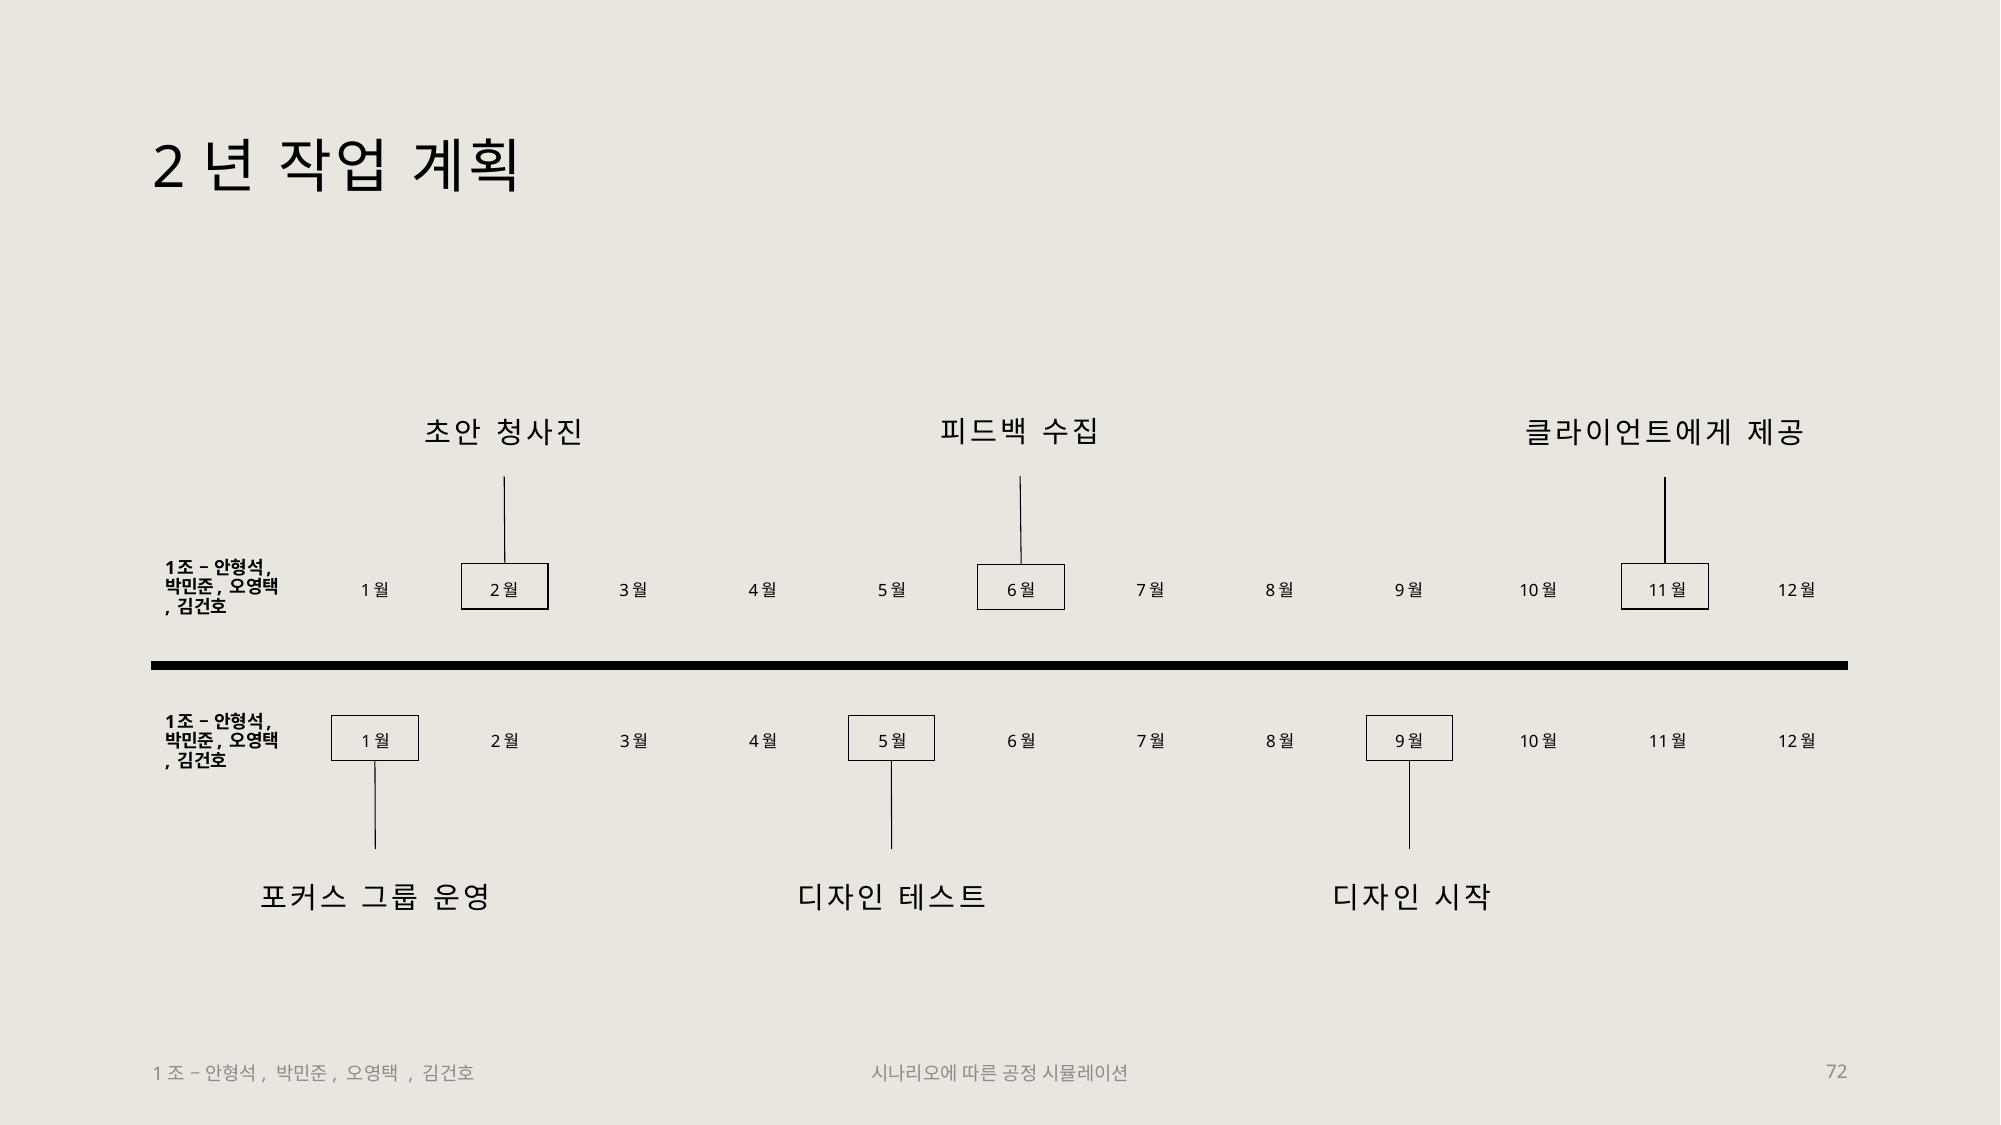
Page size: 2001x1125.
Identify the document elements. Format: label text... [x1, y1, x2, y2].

text_box 디자인 시작 [1243, 854, 1582, 947]
text_box 포커스 그룹 운영 [206, 854, 545, 947]
list 4월 [710, 726, 816, 760]
list 5월 [936, 726, 945, 760]
text_box [331, 715, 419, 762]
list 12월 [1744, 726, 1850, 760]
text_box [1365, 715, 1454, 762]
list 9월 [1356, 574, 1462, 608]
list 7월 [1098, 726, 1204, 760]
footer 시나리오에 따른 공정 시뮬레이션 [662, 1042, 1338, 1103]
list 6월 [1065, 574, 1074, 608]
list 6월 [969, 726, 1075, 760]
list 8월 [1227, 726, 1333, 760]
list 5월 [840, 726, 847, 760]
text_box 클라이언트에게 제공 [1496, 364, 1834, 457]
text_box 디자인 테스트 [722, 854, 1061, 947]
list 9월 [1454, 726, 1462, 760]
list 3월 [580, 574, 686, 608]
list 12월 [1744, 574, 1850, 608]
list 10월 [1485, 574, 1591, 608]
text_box 피드백 수집 [851, 363, 1189, 457]
list 2월 [451, 574, 461, 608]
list 11월 [1615, 574, 1621, 608]
list 1월 [322, 574, 428, 608]
text_box [1621, 563, 1709, 610]
list 8월 [1227, 574, 1333, 608]
list 5월 [839, 574, 945, 608]
list 3월 [581, 726, 687, 760]
list 10월 [1486, 726, 1592, 760]
title 2년 작업 계획 [137, 59, 1863, 278]
text_box 초안 청사진 [335, 364, 673, 457]
list 11월 [1709, 574, 1720, 608]
text_box [977, 563, 1065, 610]
list 4월 [710, 574, 816, 608]
list 7월 [1098, 574, 1203, 608]
list 1월 [419, 726, 429, 760]
slide_number 72 [1412, 1042, 1863, 1103]
list 9월 [1356, 726, 1365, 760]
list 11월 [1615, 726, 1721, 760]
text_box [461, 563, 549, 610]
list 1조 – 안형석, 박민준, 오영택 , 김건호 [150, 704, 298, 780]
list 1조 – 안형석, 박민준, 오영택 , 김건호 [150, 550, 298, 626]
text_box [847, 715, 936, 762]
slide_number 1조 – 안형석, 박민준, 오영택 , 김건호 [137, 1042, 588, 1103]
list 2월 [549, 574, 557, 608]
list 2월 [452, 726, 558, 760]
list 6월 [968, 574, 977, 608]
list 1월 [323, 726, 331, 760]
